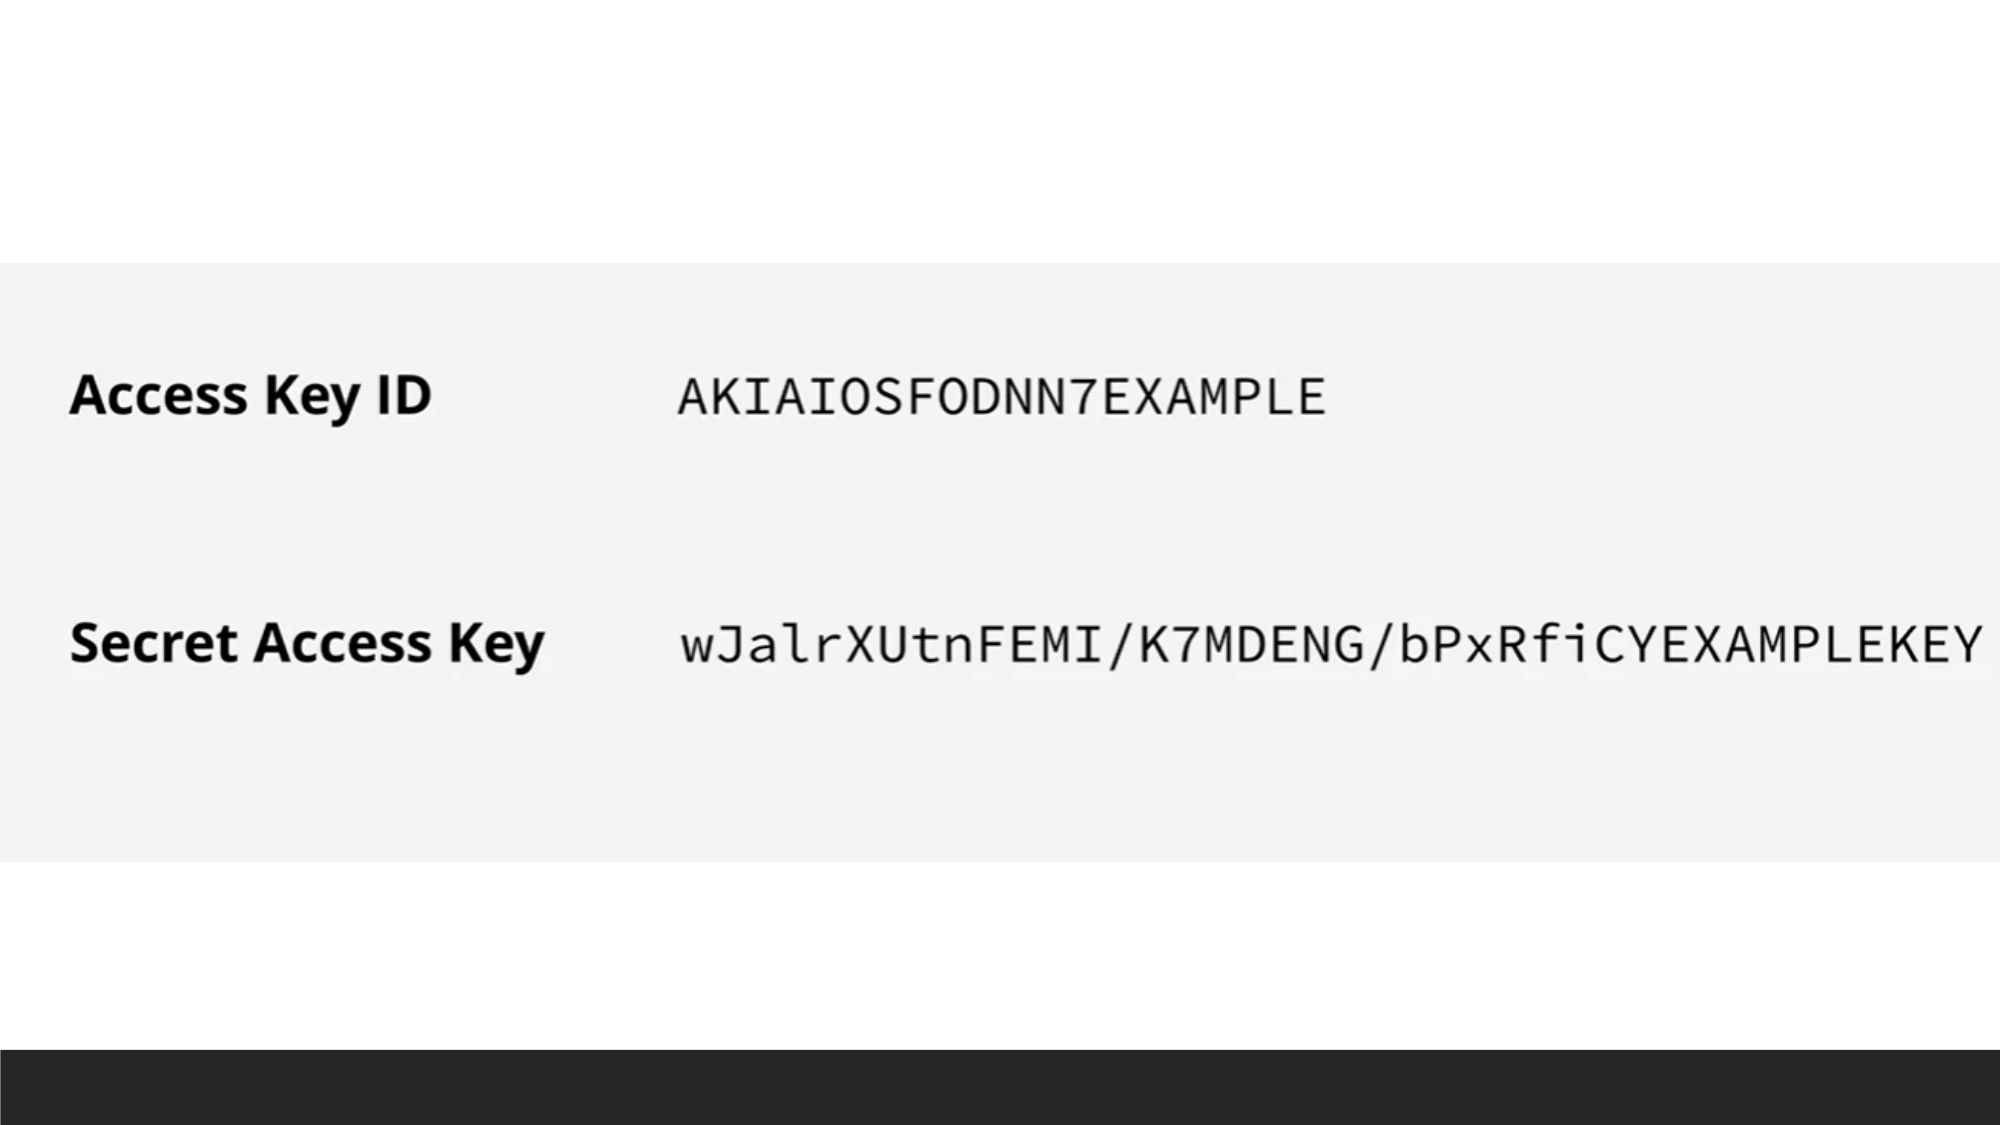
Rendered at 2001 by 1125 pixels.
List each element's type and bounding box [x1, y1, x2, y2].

picture [0, 262, 2000, 863]
